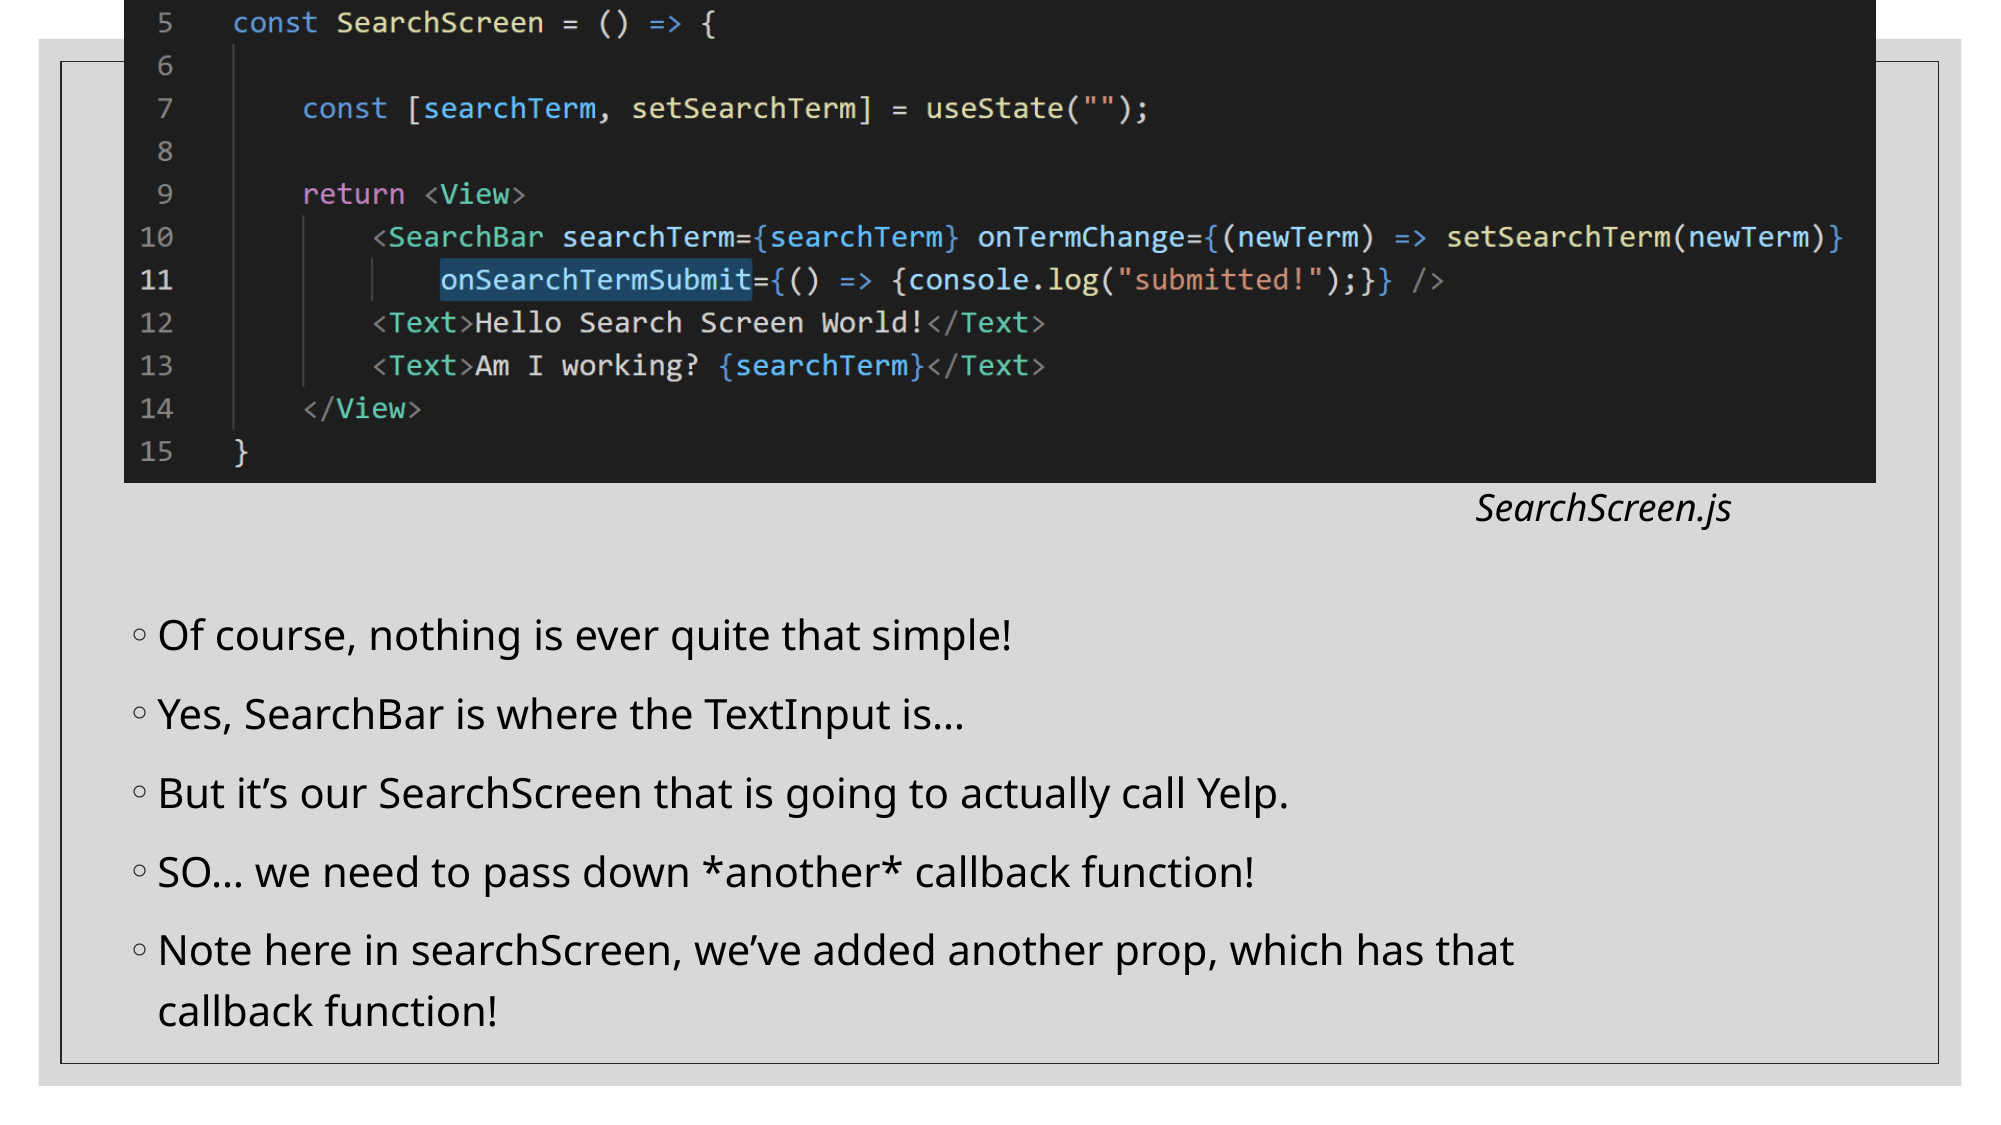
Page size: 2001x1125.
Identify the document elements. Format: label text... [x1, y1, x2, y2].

text_box SearchScreen.js [1460, 492, 1816, 536]
picture [124, 0, 1876, 483]
list Of course, nothing is ever quite that simple! Yes, SearchBar is where the TextInput is… But it’s our SearchScreen that is going to actually call Yelp. SO… we need to pass down *another* callback function! Note here in searchScreen, we’ve added another prop, which has that callback function! [112, 591, 1580, 1125]
